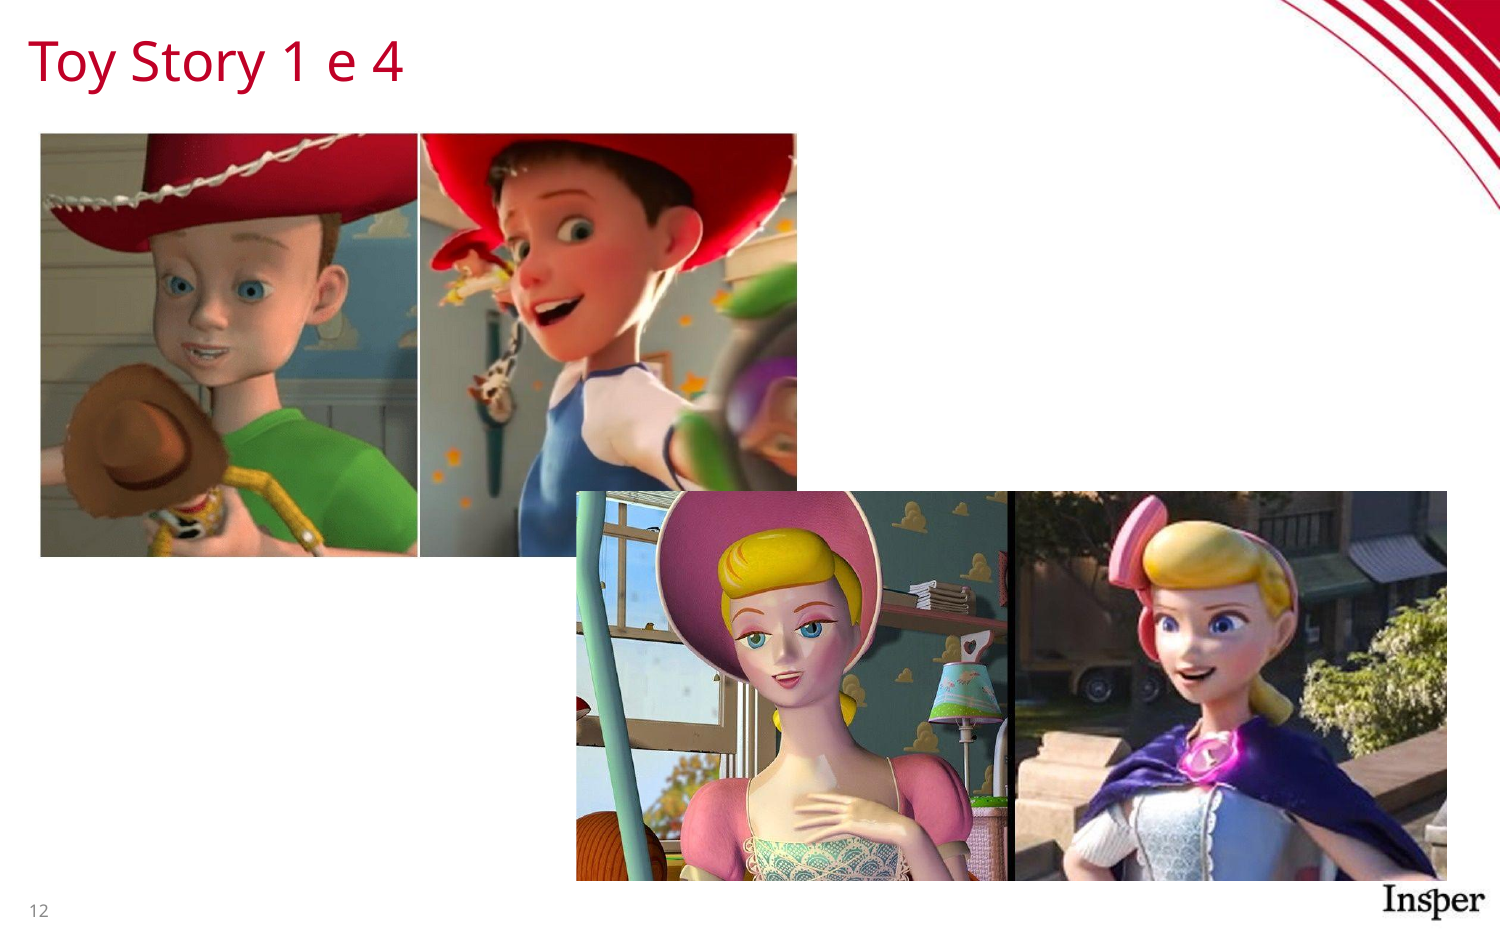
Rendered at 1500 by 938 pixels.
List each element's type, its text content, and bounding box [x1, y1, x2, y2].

slide_number 12 [0, 887, 78, 938]
title Toy Story 1 e 4 [13, 18, 1397, 104]
picture [38, 0, 1500, 938]
